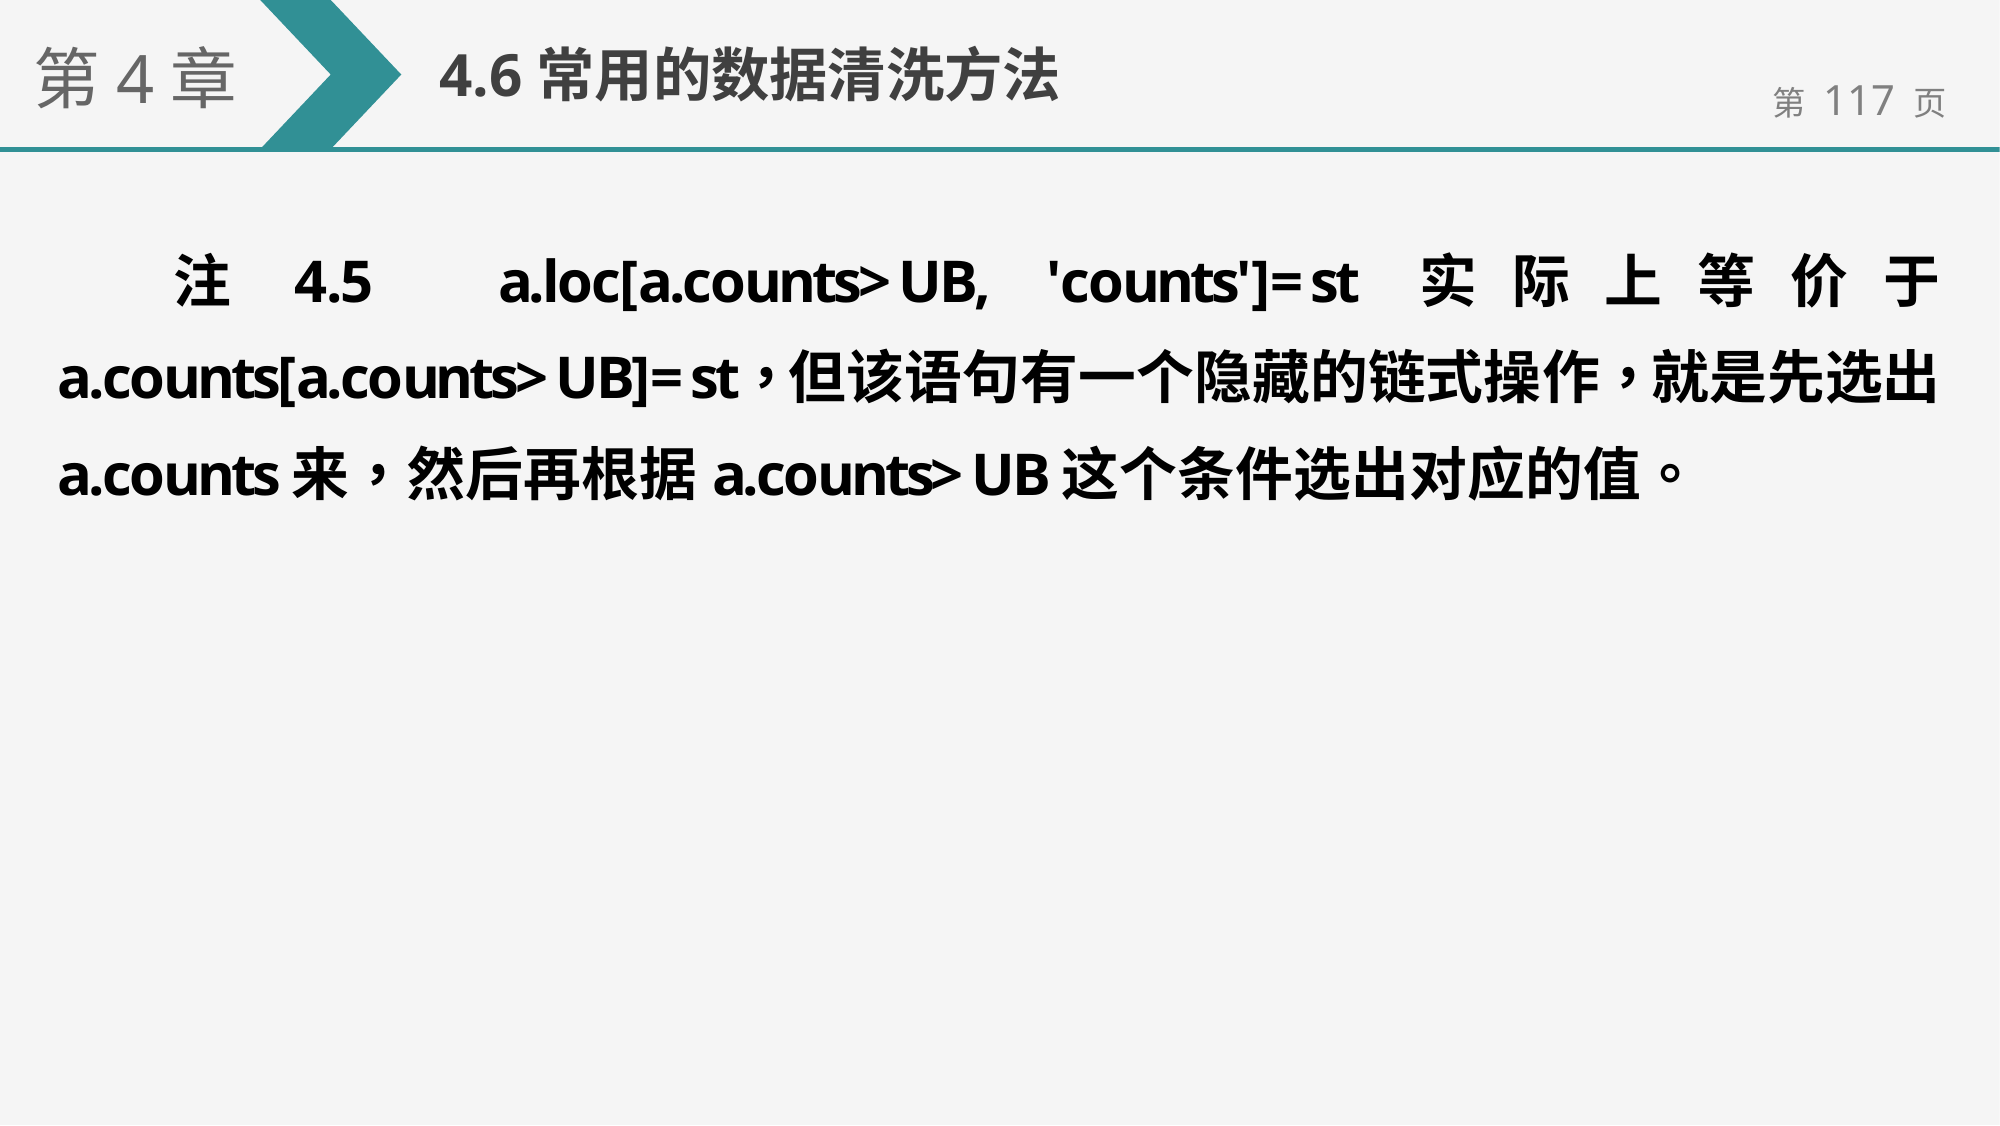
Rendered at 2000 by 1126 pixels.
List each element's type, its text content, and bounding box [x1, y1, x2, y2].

text_box 4.6常用的数据清洗方法 [424, 31, 1366, 116]
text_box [57, 217, 1937, 861]
text_box 第4章 [19, 29, 253, 125]
text_box [258, 0, 403, 148]
